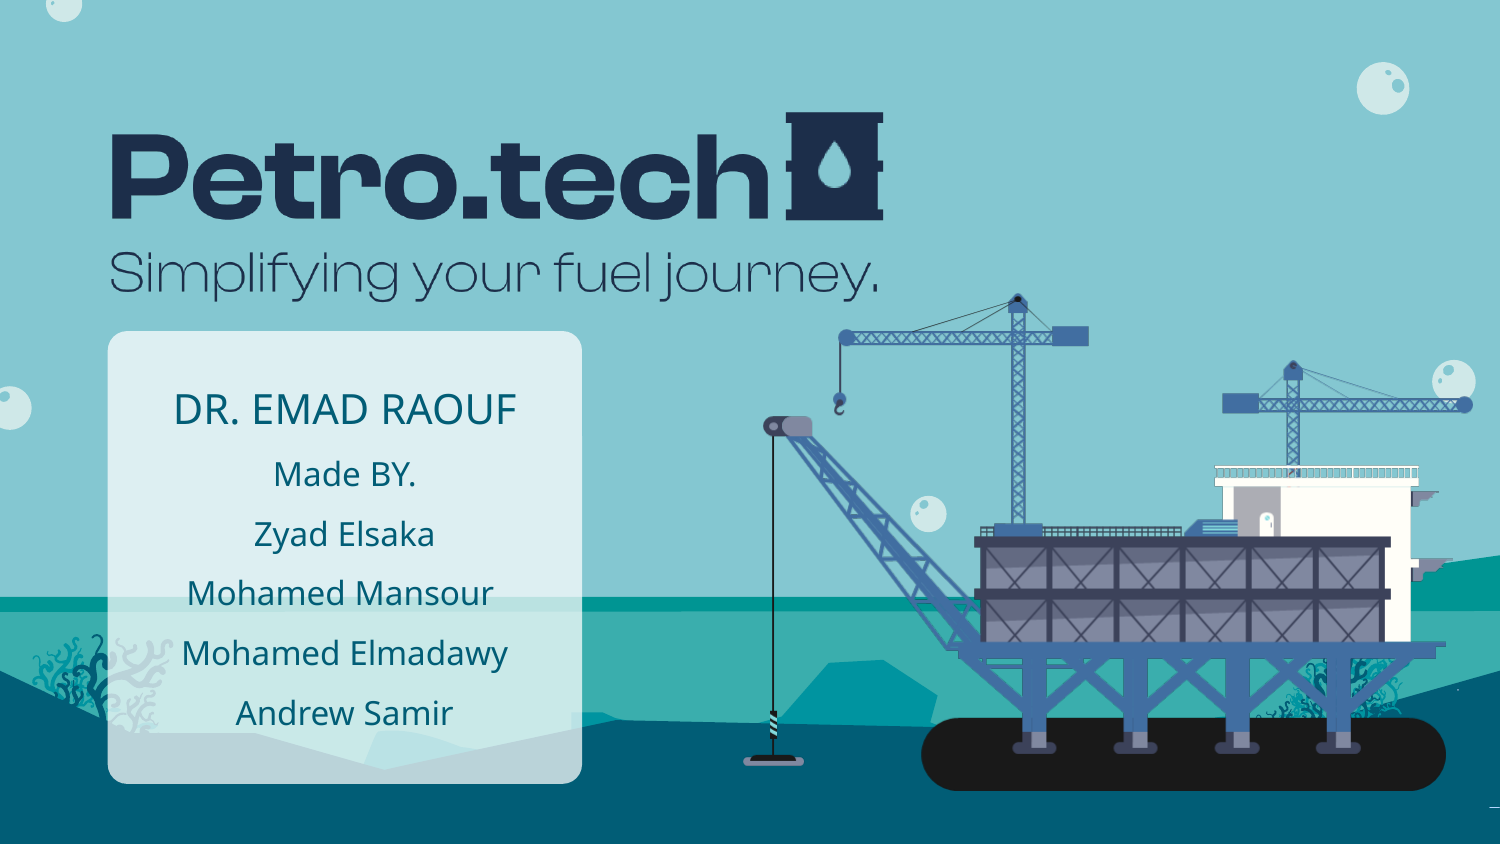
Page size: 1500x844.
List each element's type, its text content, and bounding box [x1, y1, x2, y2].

picture [107, 101, 1500, 790]
text_box [105, 328, 585, 366]
subtitle DR. EMAD RAOUF Made BY. Zyad Elsaka Mohamed Mansour Mohamed Elmadawy Andrew Samir [33, 366, 657, 749]
text_box [105, 749, 585, 786]
picture [744, 756, 803, 765]
